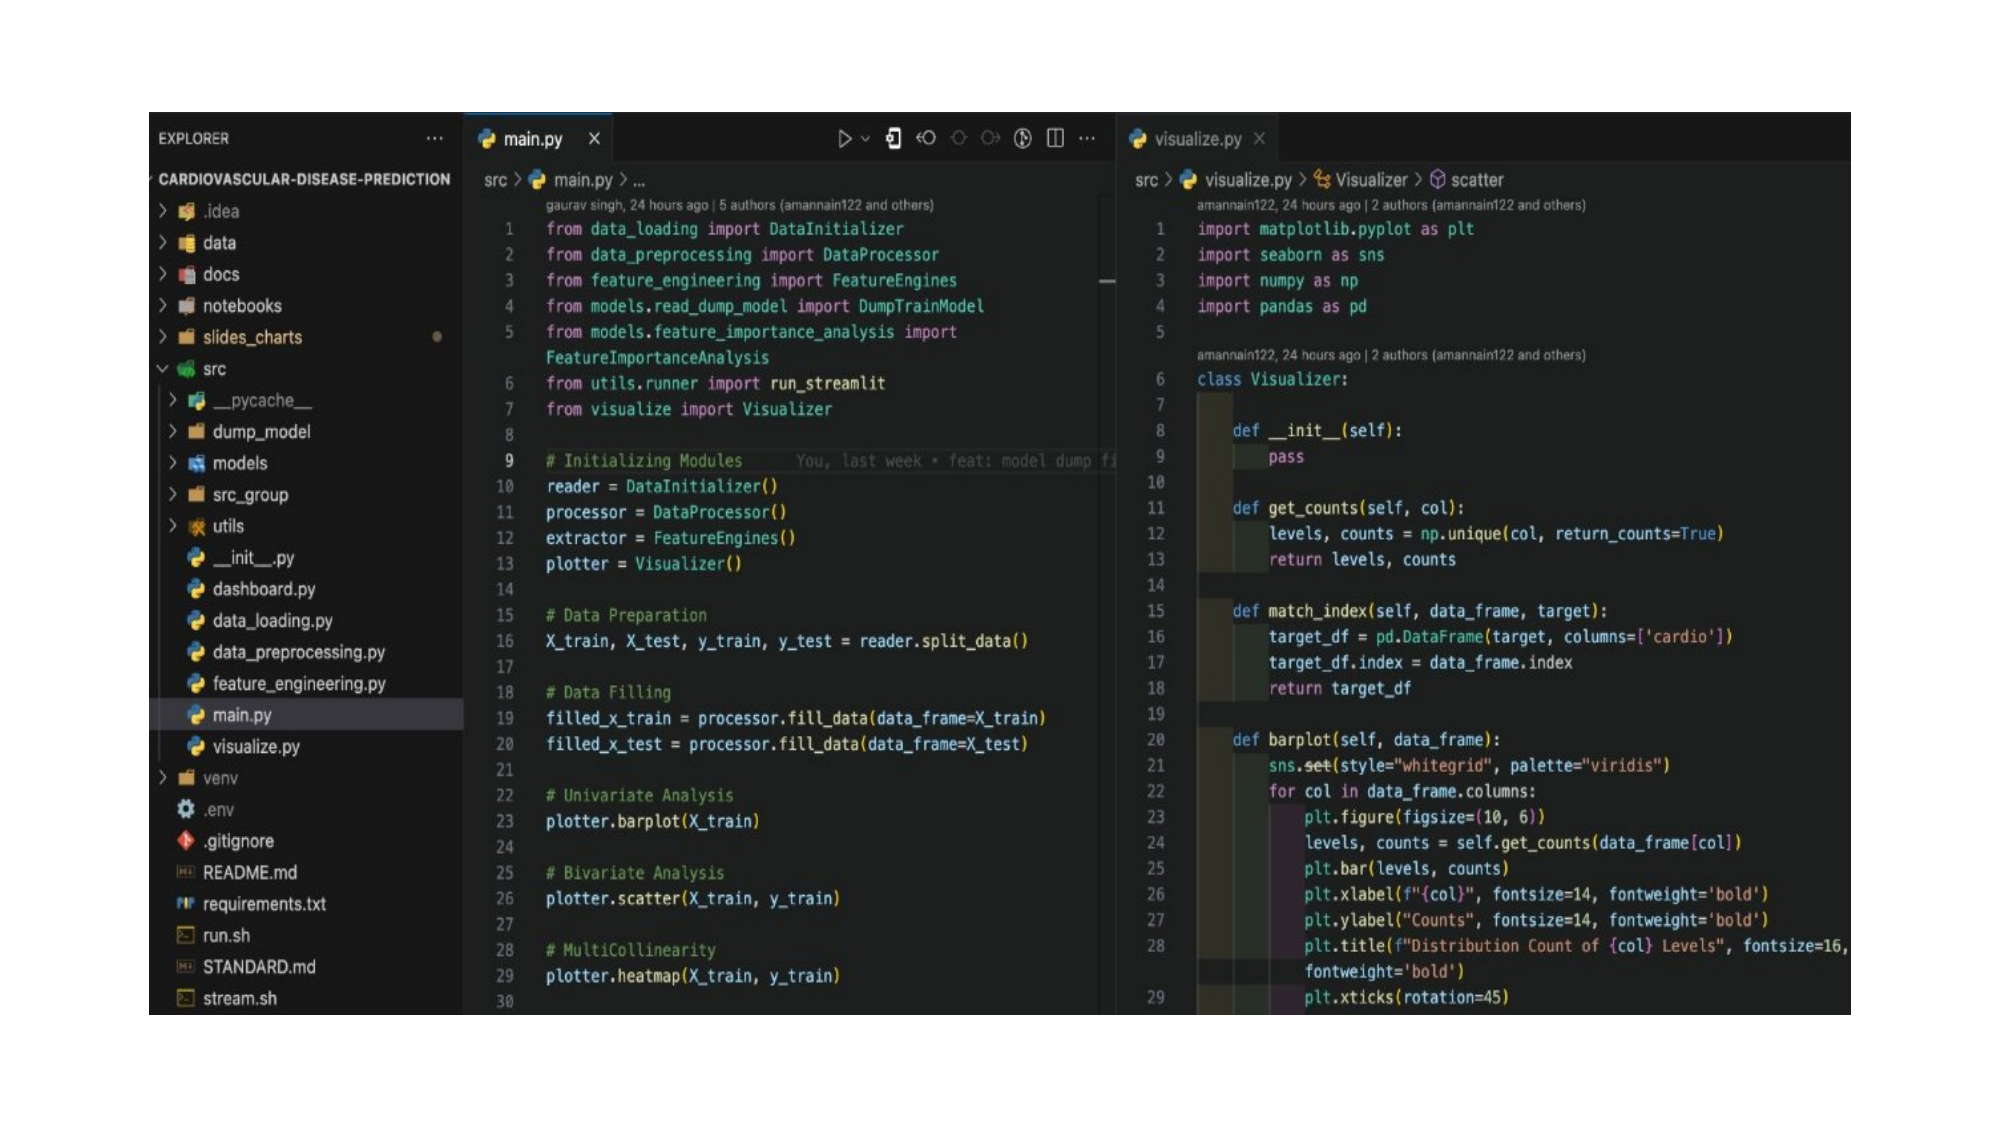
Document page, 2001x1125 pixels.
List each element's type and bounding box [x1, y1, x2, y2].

picture [149, 111, 1852, 1016]
